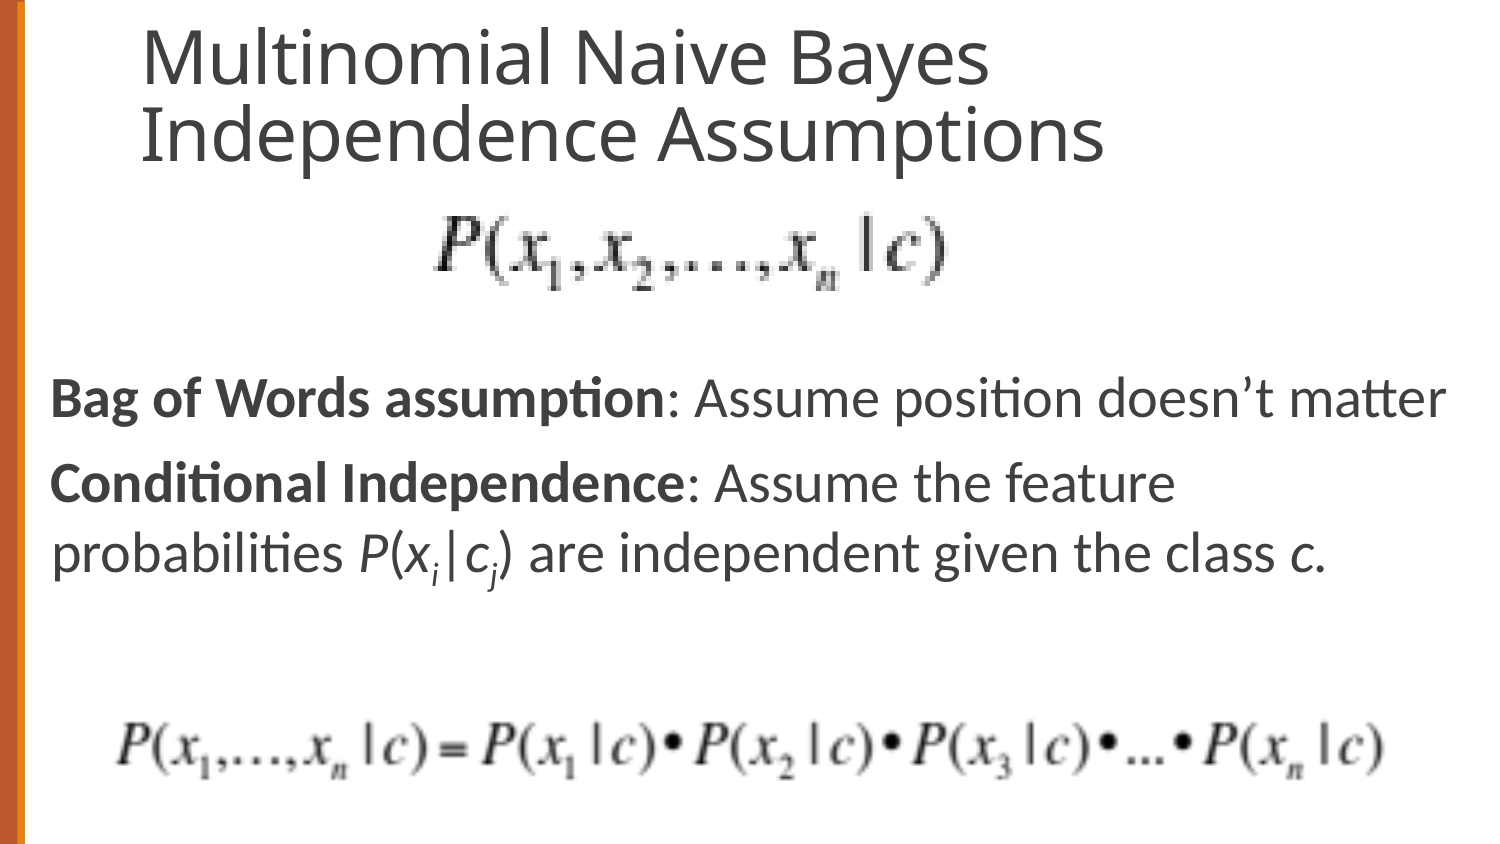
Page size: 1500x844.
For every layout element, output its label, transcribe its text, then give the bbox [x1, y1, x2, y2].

list Bag of Words assumption: Assume position doesn’t matter Conditional Independence: Assume the feature probabilities P(xi|cj) are independent given the class c. [50, 359, 1475, 785]
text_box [108, 708, 1393, 790]
title Multinomial Naive Bayes Independence Assumptions [125, 0, 1375, 185]
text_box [423, 196, 951, 302]
